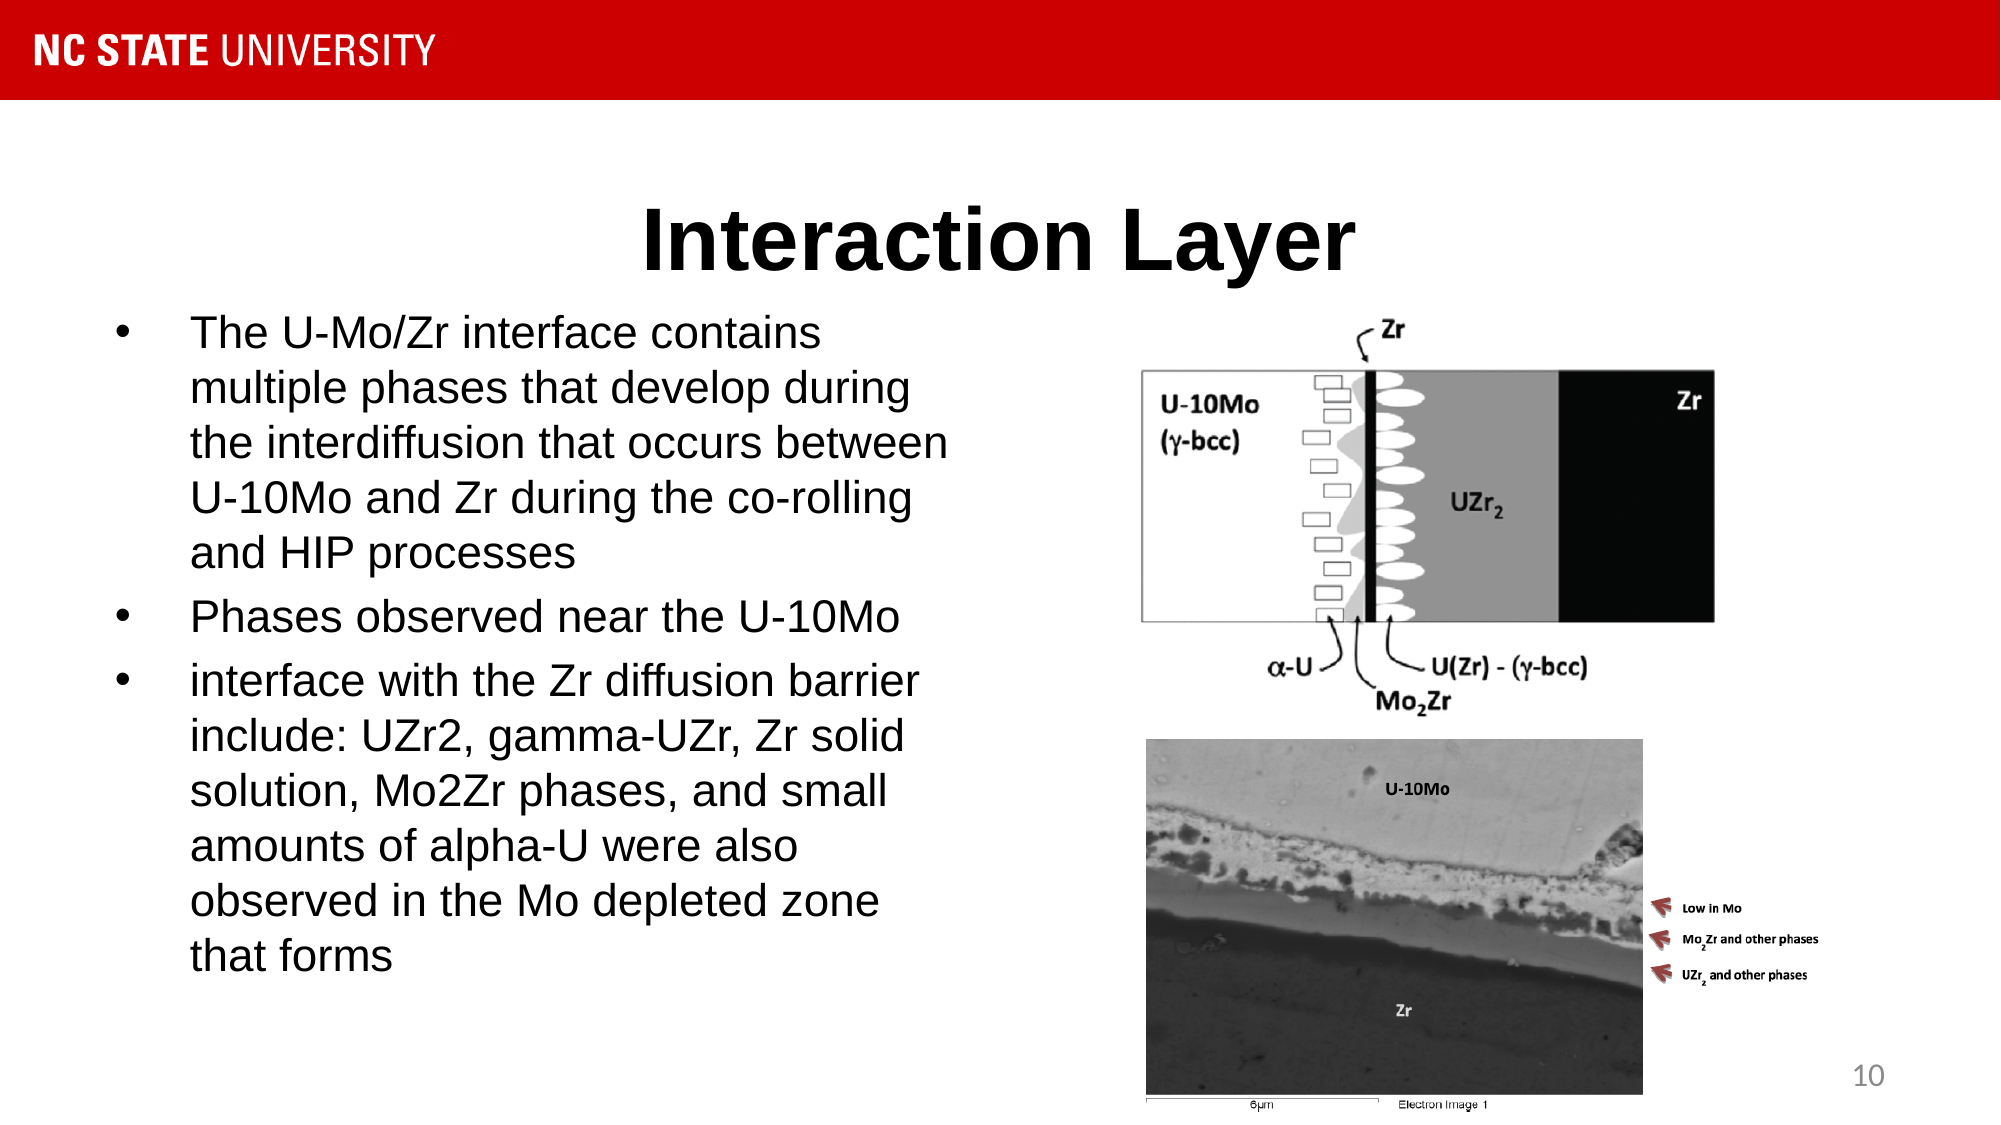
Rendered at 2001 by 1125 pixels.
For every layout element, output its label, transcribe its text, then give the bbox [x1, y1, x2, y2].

title Interaction Layer [99, 147, 1900, 323]
picture [1128, 723, 1837, 1118]
list The U-Mo/Zr interface contains multiple phases that develop during the interdiffusion that occurs between U-10Mo and Zr during the co-rolling and HIP processes Phases observed near the U-10Mo interface with the Zr diffusion barrier include: UZr2, gamma-UZr, Zr solid solution, Mo2Zr phases, and small amounts of alpha-U were also observed in the Mo depleted zone that forms [99, 295, 984, 978]
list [1107, 288, 1737, 726]
slide_number 10 [1840, 1042, 1900, 1103]
picture [0, 0, 2001, 100]
